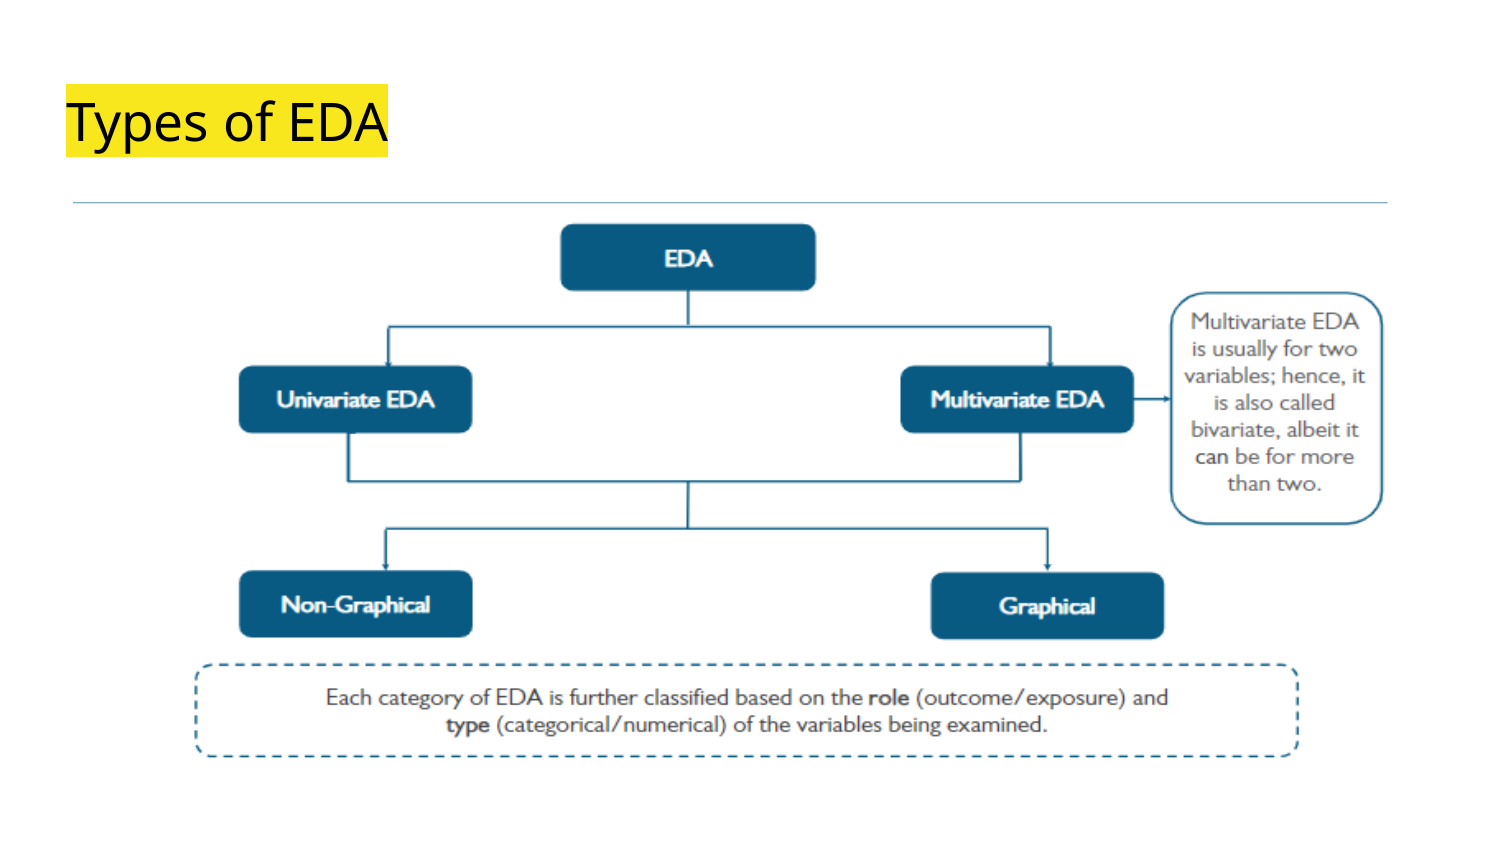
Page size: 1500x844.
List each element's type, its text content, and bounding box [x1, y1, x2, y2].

picture [73, 202, 1440, 780]
title Types of EDA [51, 72, 1449, 167]
